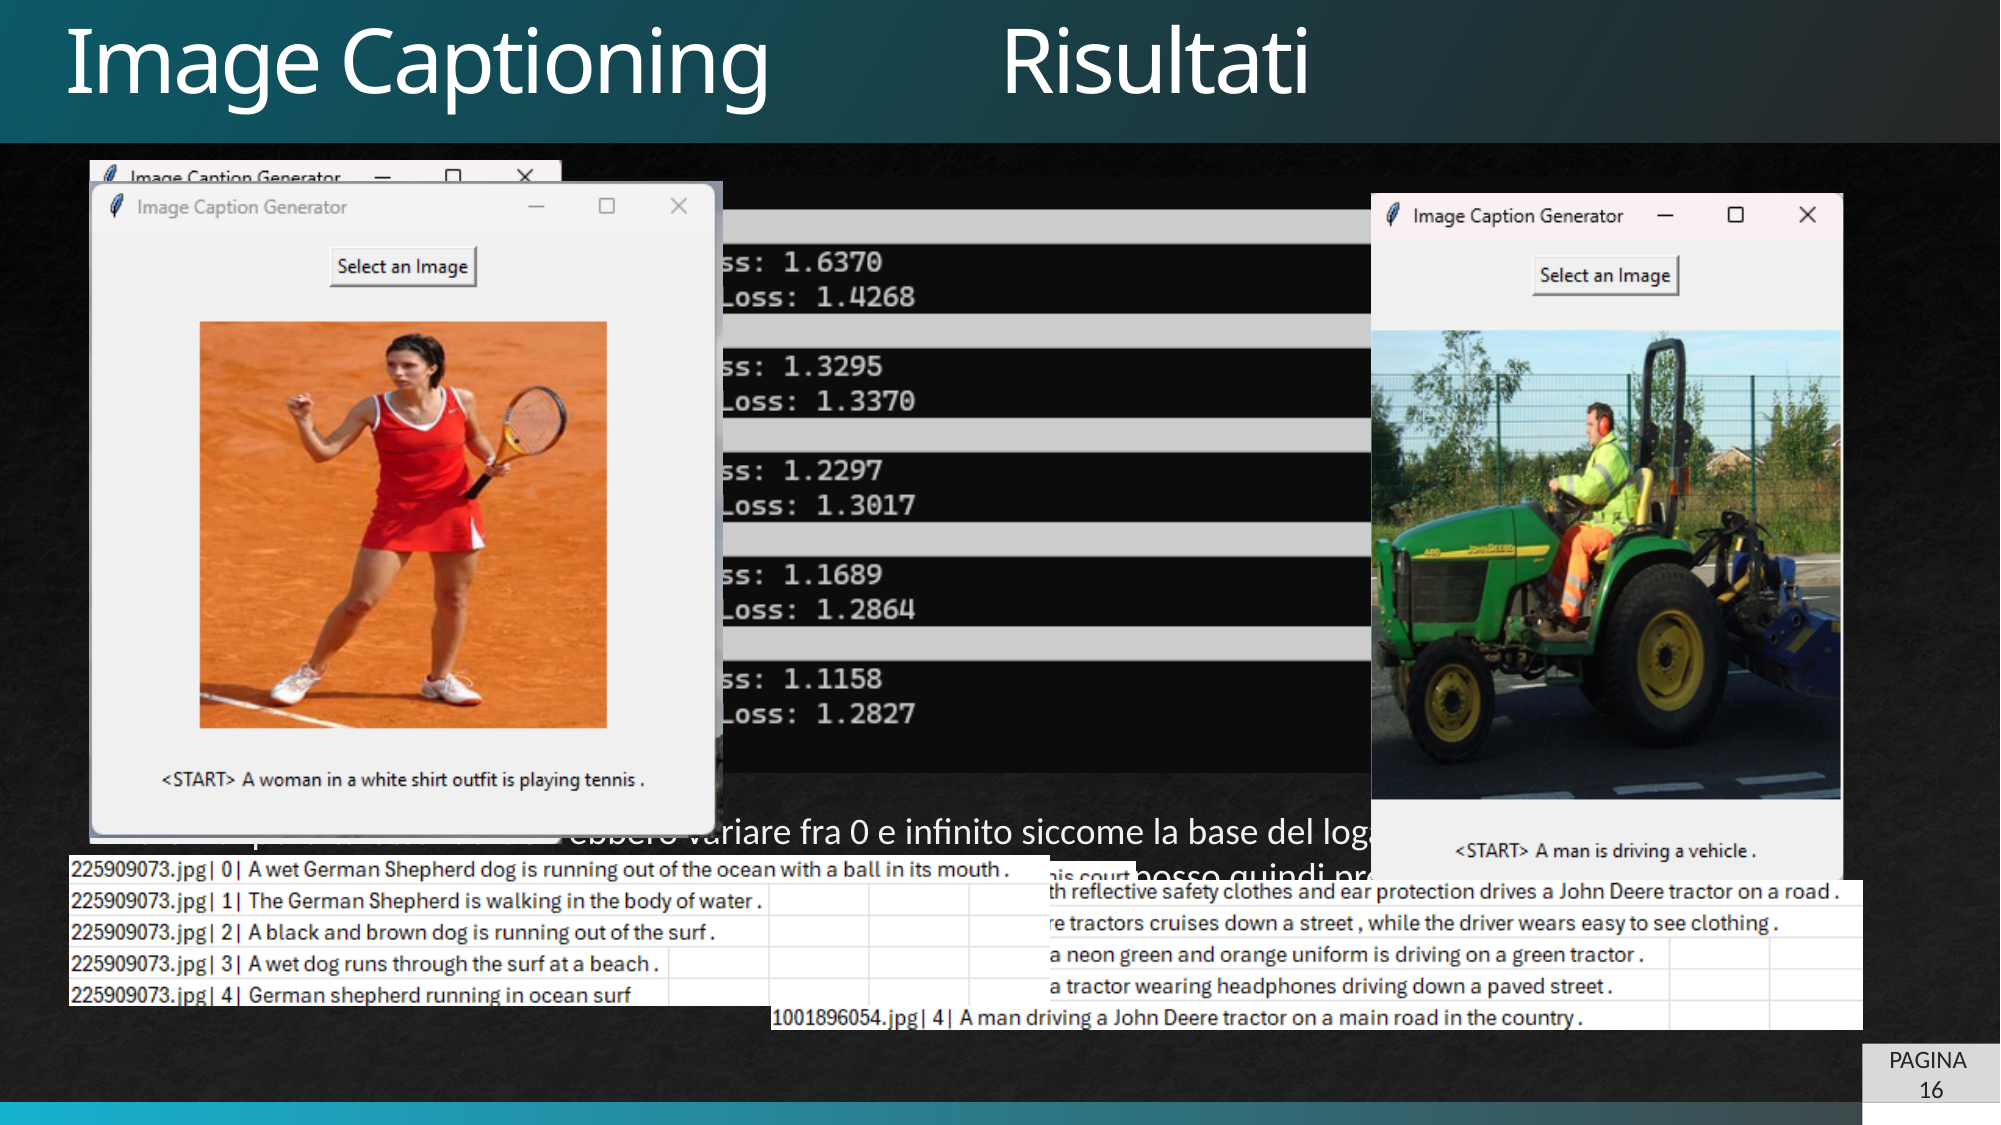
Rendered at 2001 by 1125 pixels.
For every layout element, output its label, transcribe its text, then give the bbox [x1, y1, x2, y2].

text_box I valori di perdita ottenuti dovrebbero variare fra 0 e infinito siccome la base del logaritmo della funzione di perdita di Pytorch è e, partendo da questo presupposto posso quindi presumere che un valore di 1,28 sia accettabile [89, 799, 1371, 880]
slide_number PAGINA 16 [1862, 1043, 2000, 1103]
picture [0, 143, 2000, 1103]
text_box Image Captioning Risultati [0, 0, 2000, 143]
